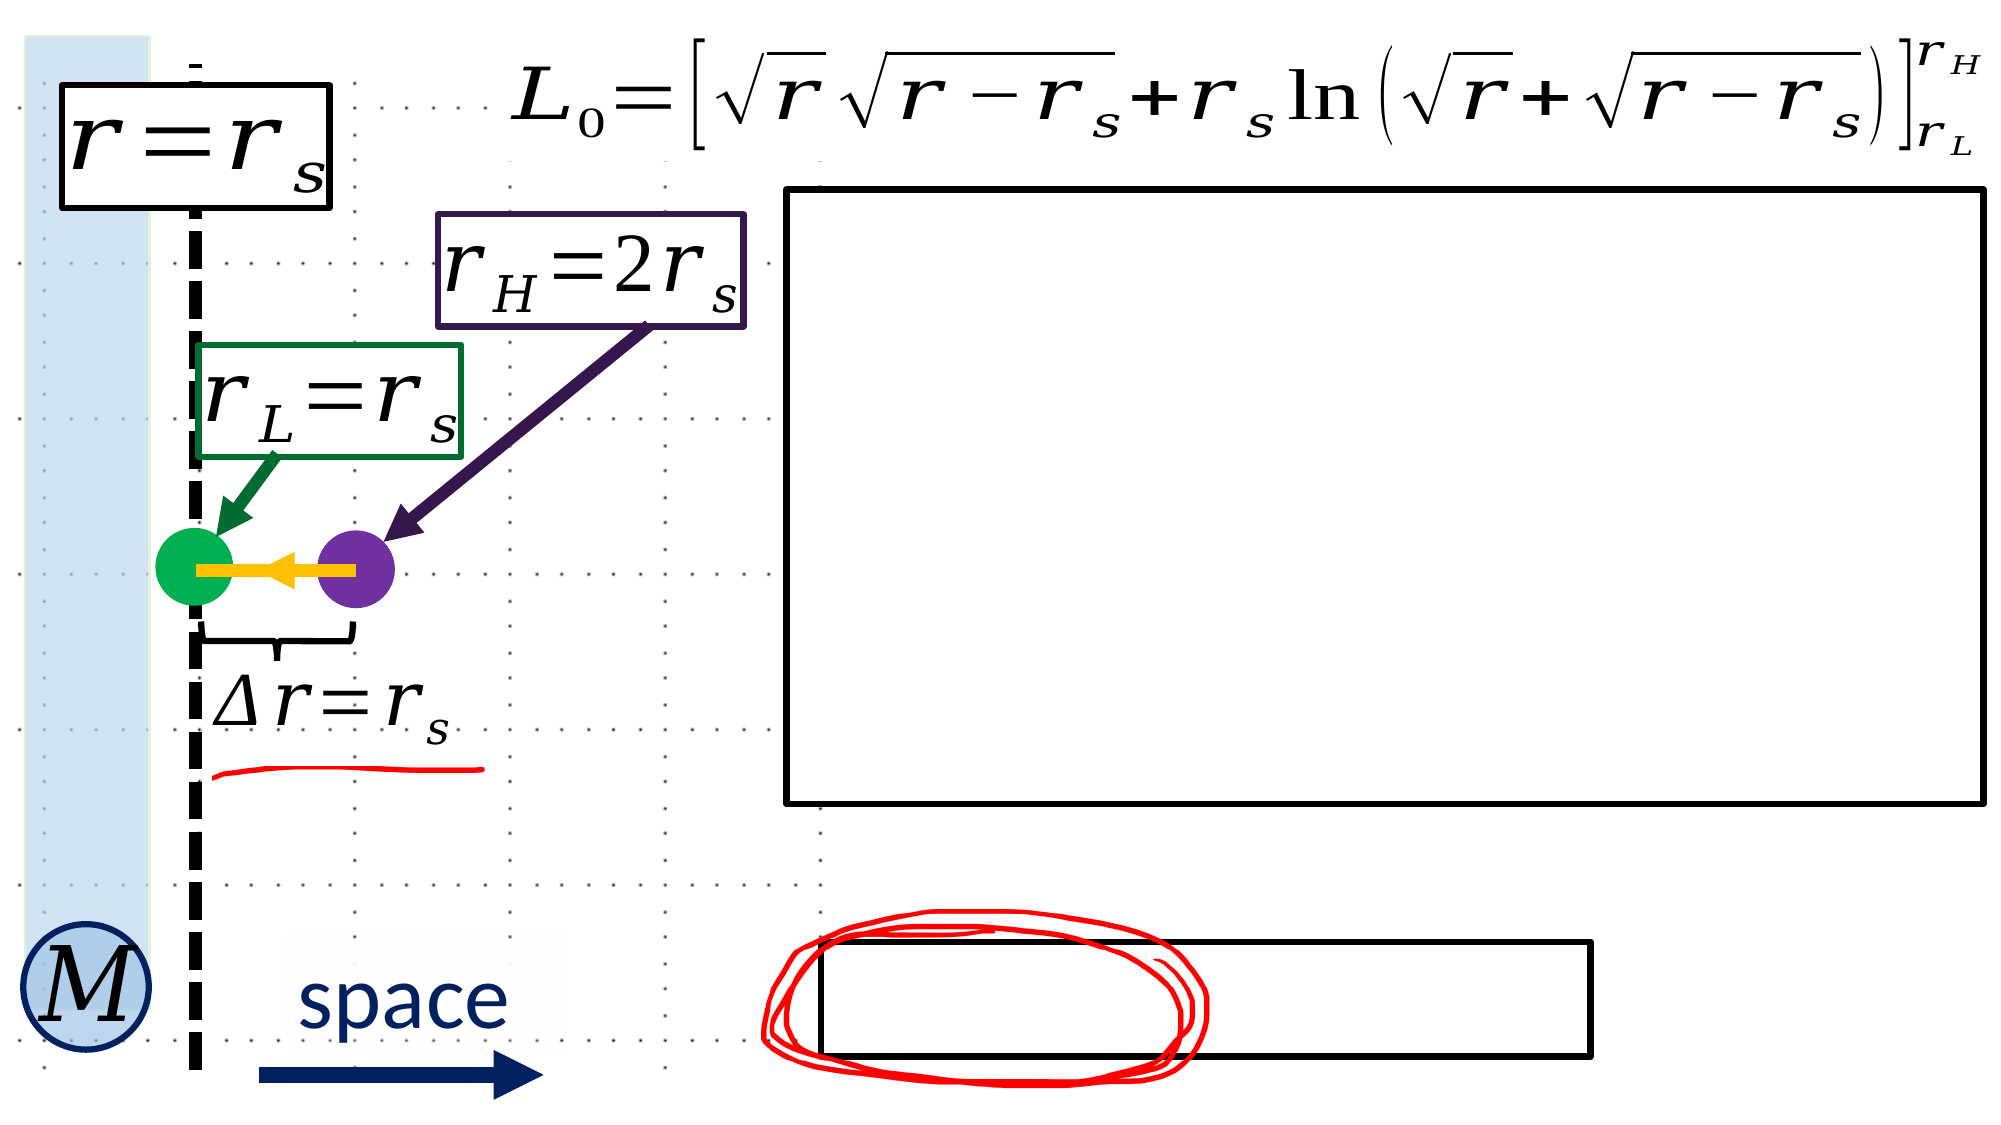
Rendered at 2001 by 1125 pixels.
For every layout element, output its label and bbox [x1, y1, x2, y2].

text_box [23, 924, 149, 1050]
text_box [317, 217, 741, 609]
text_box [201, 621, 452, 755]
text_box [258, 929, 592, 1075]
text_box [24, 35, 151, 63]
picture [7, 63, 1218, 1097]
text_box [155, 347, 459, 606]
